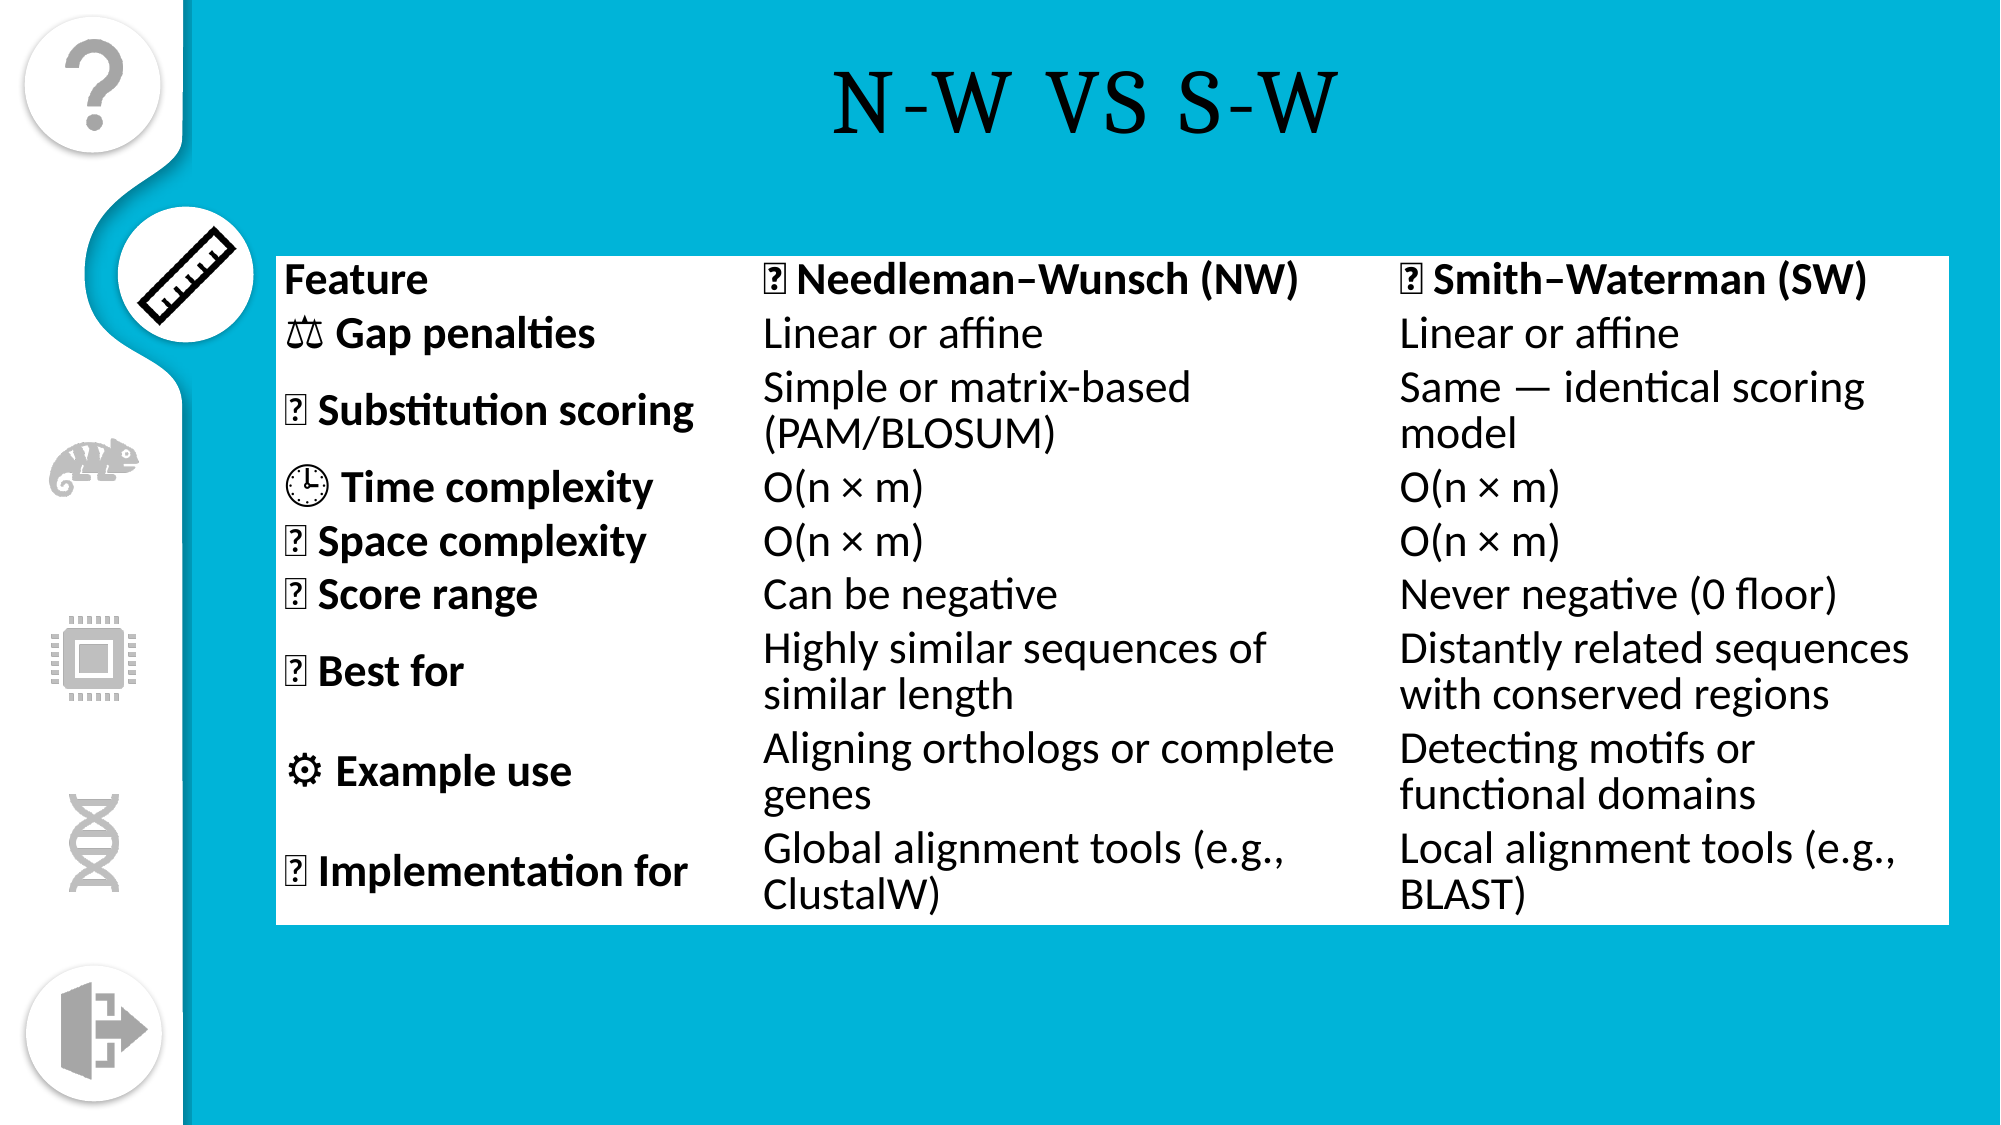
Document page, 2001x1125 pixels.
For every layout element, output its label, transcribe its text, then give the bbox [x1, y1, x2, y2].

table_header 🧩 Needleman–Wunsch (NW) [755, 256, 1391, 310]
table_cell O(n × m) [1391, 464, 1949, 518]
table_cell O(n × m) [755, 464, 1391, 518]
table_cell Global alignment tools (e.g., ClustalW) [755, 825, 1391, 925]
picture [39, 605, 147, 712]
table_cell Linear or affine [1391, 310, 1949, 364]
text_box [117, 206, 254, 343]
table_cell Never negative (0 floor) [1391, 572, 1949, 626]
table_cell 🧱 Substitution scoring [276, 364, 755, 464]
text_box N-W vs S-W [185, 3, 1986, 191]
table_cell Simple or matrix-based (PAM/BLOSUM) [755, 364, 1391, 464]
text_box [25, 965, 163, 1102]
table_cell 💾 Space complexity [276, 518, 755, 572]
table_header 🧬 Smith–Waterman (SW) [1391, 256, 1949, 310]
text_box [24, 16, 161, 153]
table_cell ⚙️ Example use [276, 725, 755, 825]
text_box [0, 0, 184, 1125]
table_cell Highly similar sequences of similar length [755, 626, 1391, 725]
table_cell 🧪 Best for [276, 626, 755, 725]
table_cell O(n × m) [1391, 518, 1949, 572]
table_cell Local alignment tools (e.g., BLAST) [1391, 825, 1949, 925]
table_cell 🧮 Score range [276, 572, 755, 626]
table_header Feature [276, 256, 755, 310]
table_cell Detecting motifs or functional domains [1391, 725, 1949, 825]
table_cell Can be negative [755, 572, 1391, 626]
table_cell O(n × m) [755, 518, 1391, 572]
table_cell Linear or affine [755, 310, 1391, 364]
table_cell ⚖️ Gap penalties [276, 310, 755, 364]
table_cell Aligning orthologs or complete genes [755, 725, 1391, 825]
table_cell 🕒 Time complexity [276, 464, 755, 518]
picture [39, 410, 147, 518]
table_cell Same — identical scoring model [1391, 364, 1949, 464]
table_cell 🧰 Implementation for [276, 825, 755, 925]
table_cell Distantly related sequences with conserved regions [1391, 626, 1949, 725]
picture [40, 789, 148, 897]
